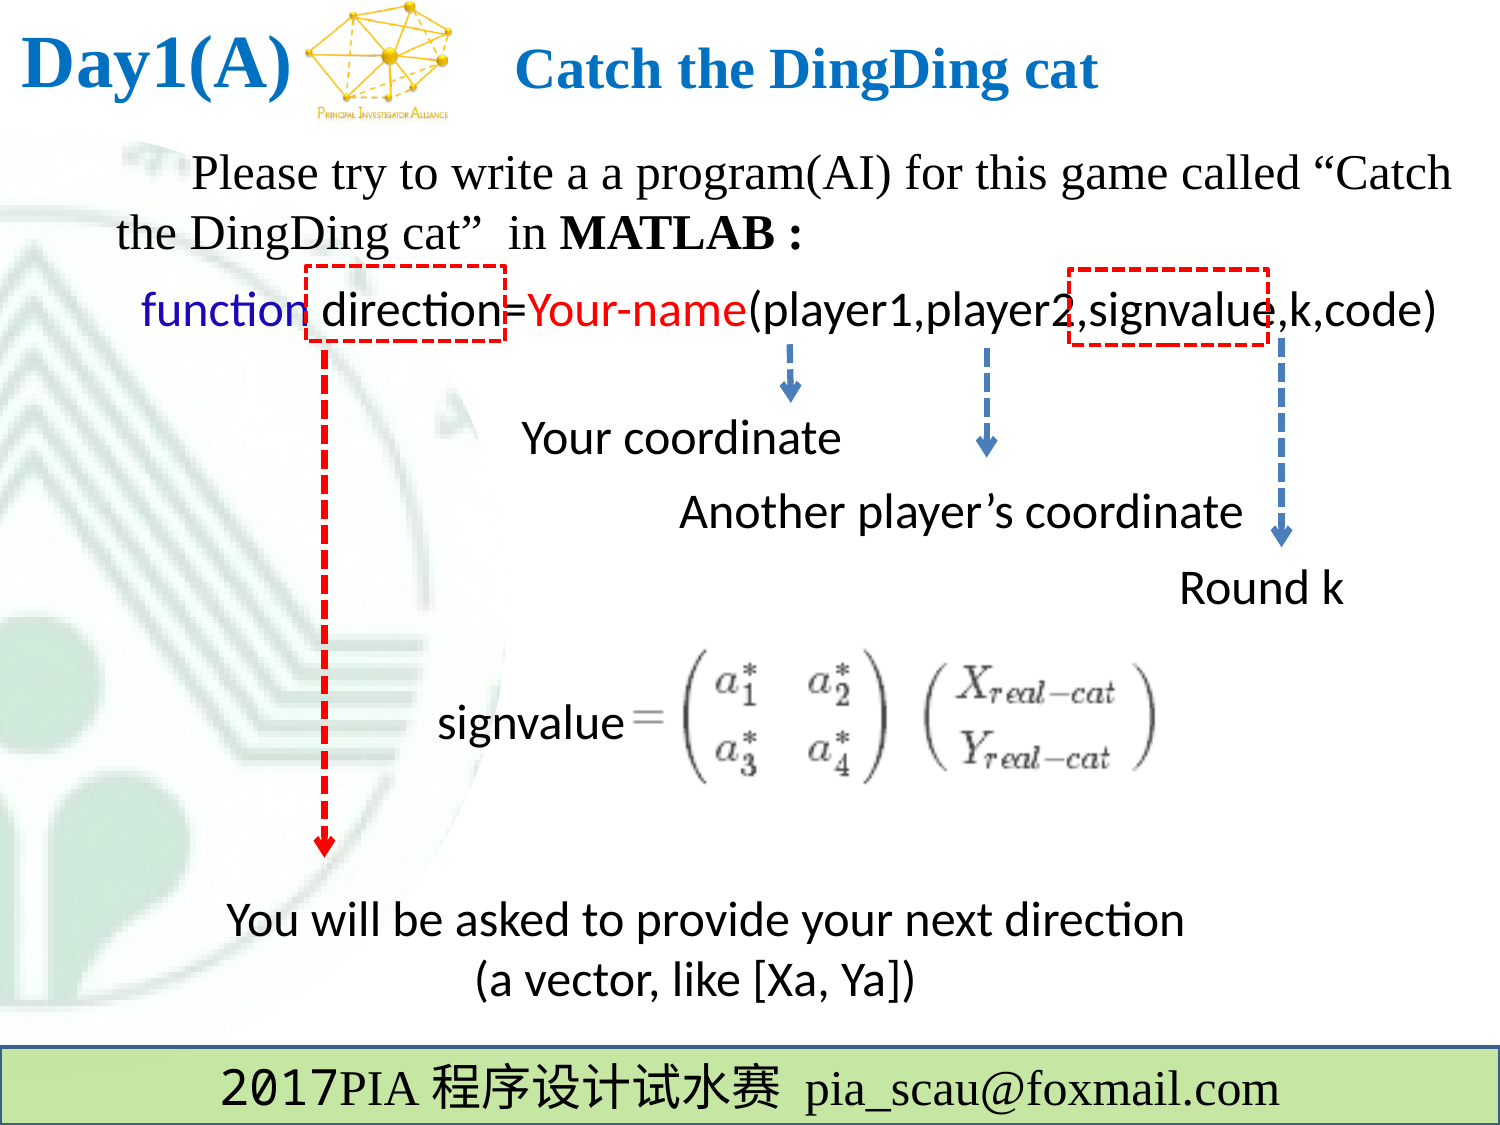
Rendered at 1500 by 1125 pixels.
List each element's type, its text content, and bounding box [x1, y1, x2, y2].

text_box Day1(A) [7, 4, 296, 110]
text_box Your coordinate [506, 397, 858, 472]
text_box Another player’s coordinate [664, 471, 1259, 547]
text_box [1067, 267, 1270, 347]
text_box Please try to write a a program(AI) for this game called “Catch the DingDing cat” in MATLAB : [101, 131, 1481, 267]
text_box You will be asked to provide your next direction (a vector, like [Xa, Ya]) [211, 878, 1201, 1014]
text_box signvalue [422, 682, 598, 757]
picture [301, 0, 454, 133]
text_box Round k [1164, 547, 1360, 622]
picture [603, 621, 1188, 827]
text_box 2017PIA程序设计试水赛 pia_scau@foxmail.com [0, 1045, 1500, 1125]
text_box [304, 264, 507, 343]
text_box function direction=Your-name(player1,player2,signvalue,k,code) [126, 269, 1068, 345]
text_box function direction=Your-name(player1,player2,signvalue,k,code) [1268, 269, 1454, 345]
text_box Catch the DingDing cat [499, 23, 1115, 108]
text_box [0, 127, 511, 1045]
